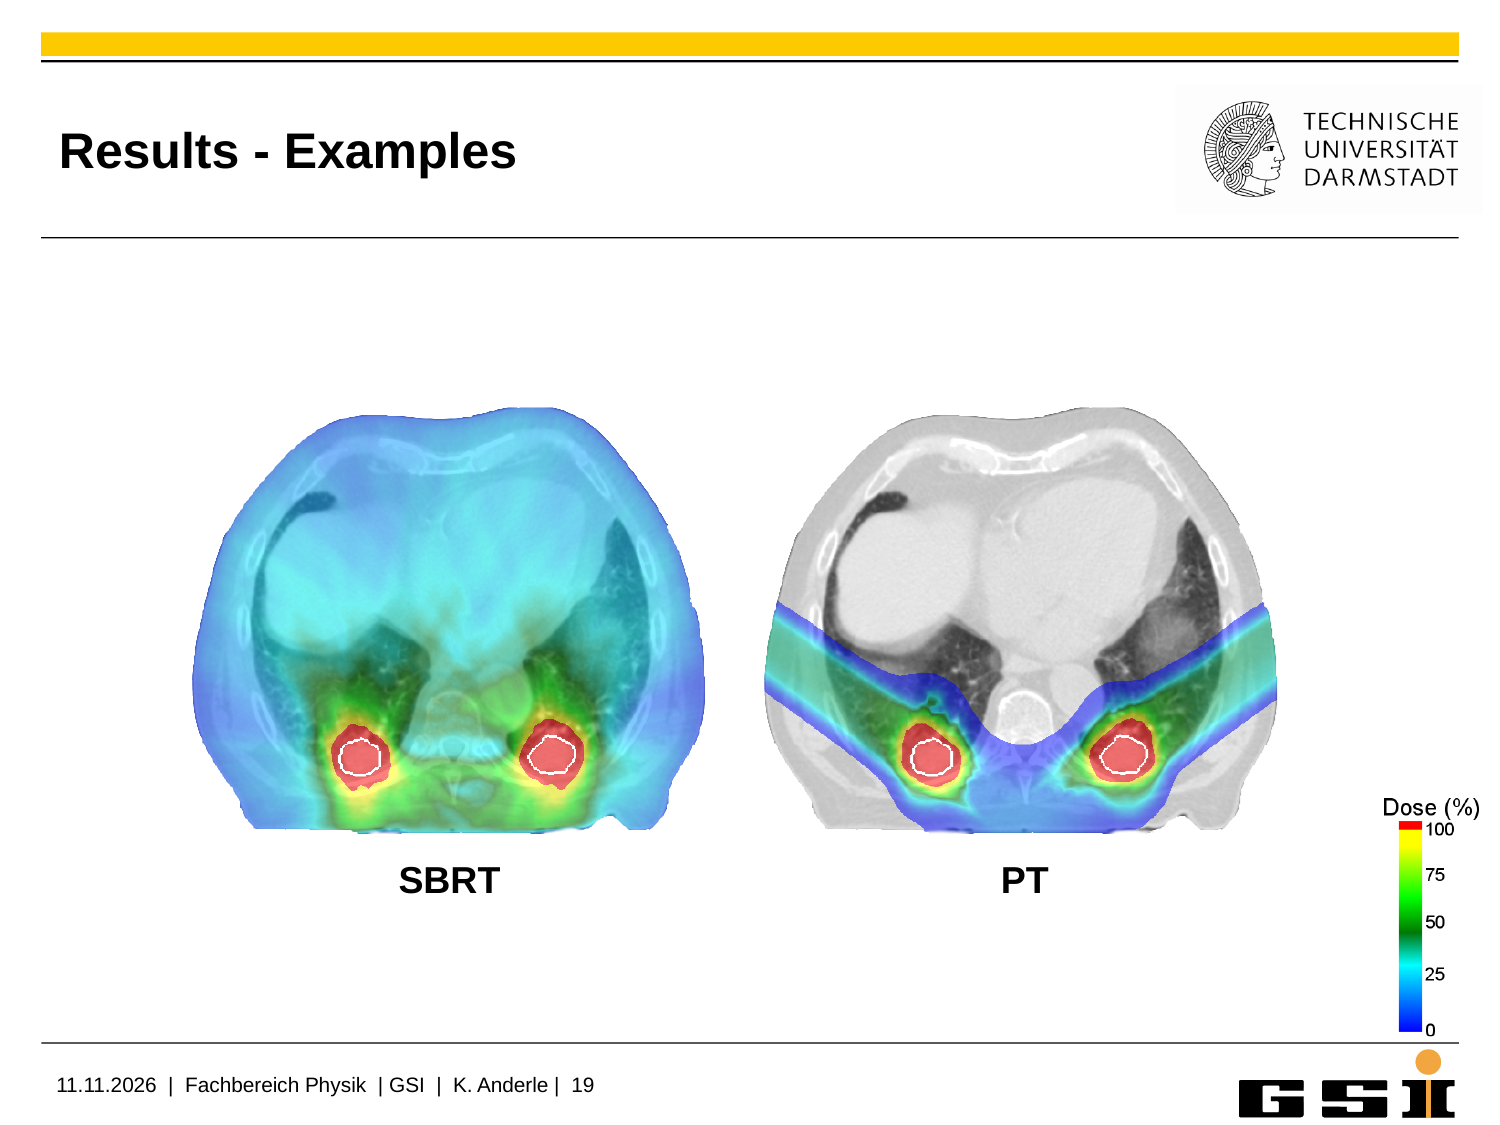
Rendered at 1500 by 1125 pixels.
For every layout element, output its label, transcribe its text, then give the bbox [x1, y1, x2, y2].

title Results - Examples [58, 79, 1149, 218]
text_box PT [986, 858, 1069, 909]
picture [1175, 84, 1483, 214]
text_box SBRT [383, 858, 526, 909]
picture [1383, 798, 1481, 1037]
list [170, 396, 1291, 850]
